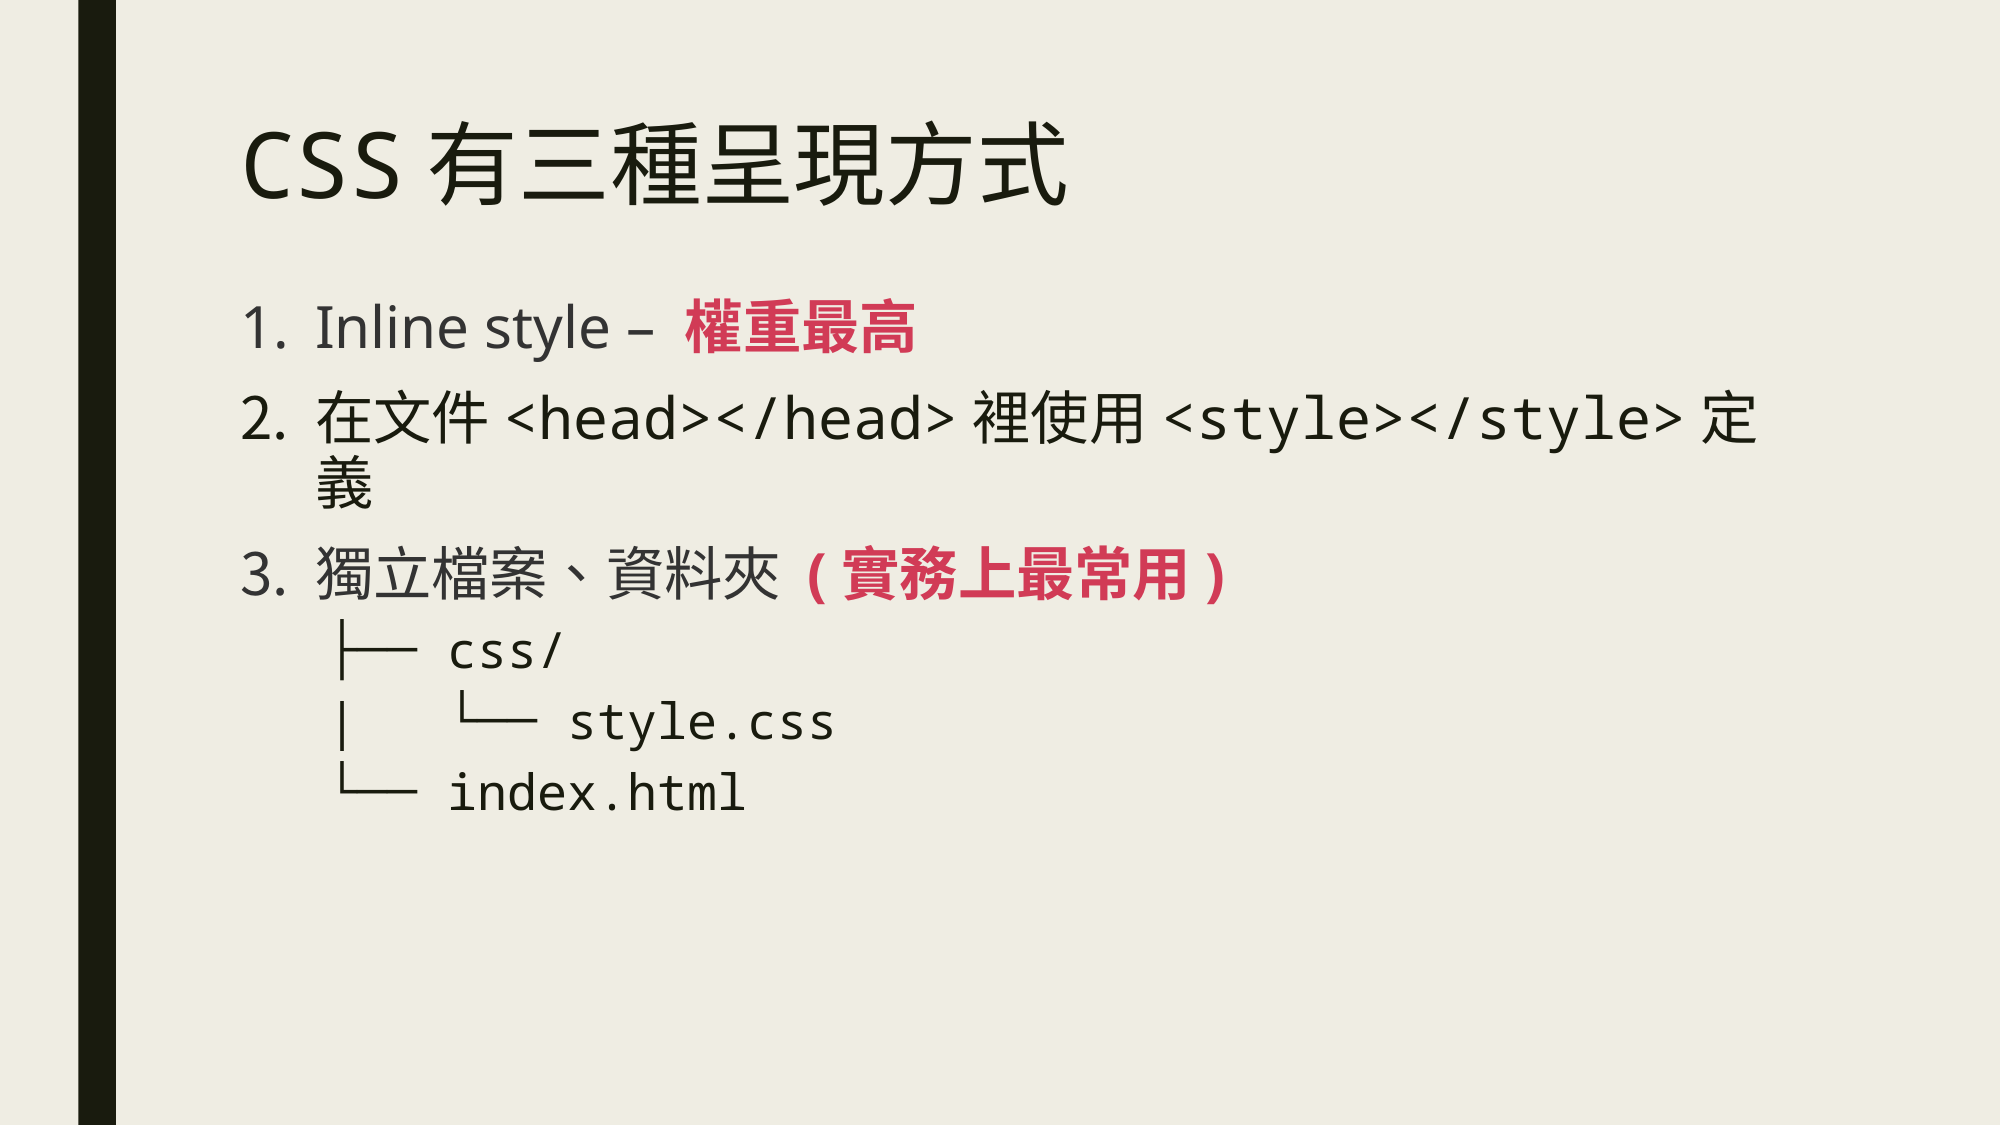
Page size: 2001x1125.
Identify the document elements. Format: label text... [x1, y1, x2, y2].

list Inline style – 權重最高 在文件<head></head>裡使用<style></style>定義 獨立檔案、資料夾 (實務上最常用) ├── css/ | └── style.css └── index.html [225, 288, 1800, 797]
title CSS有三種呈現方式 [225, 112, 1800, 236]
